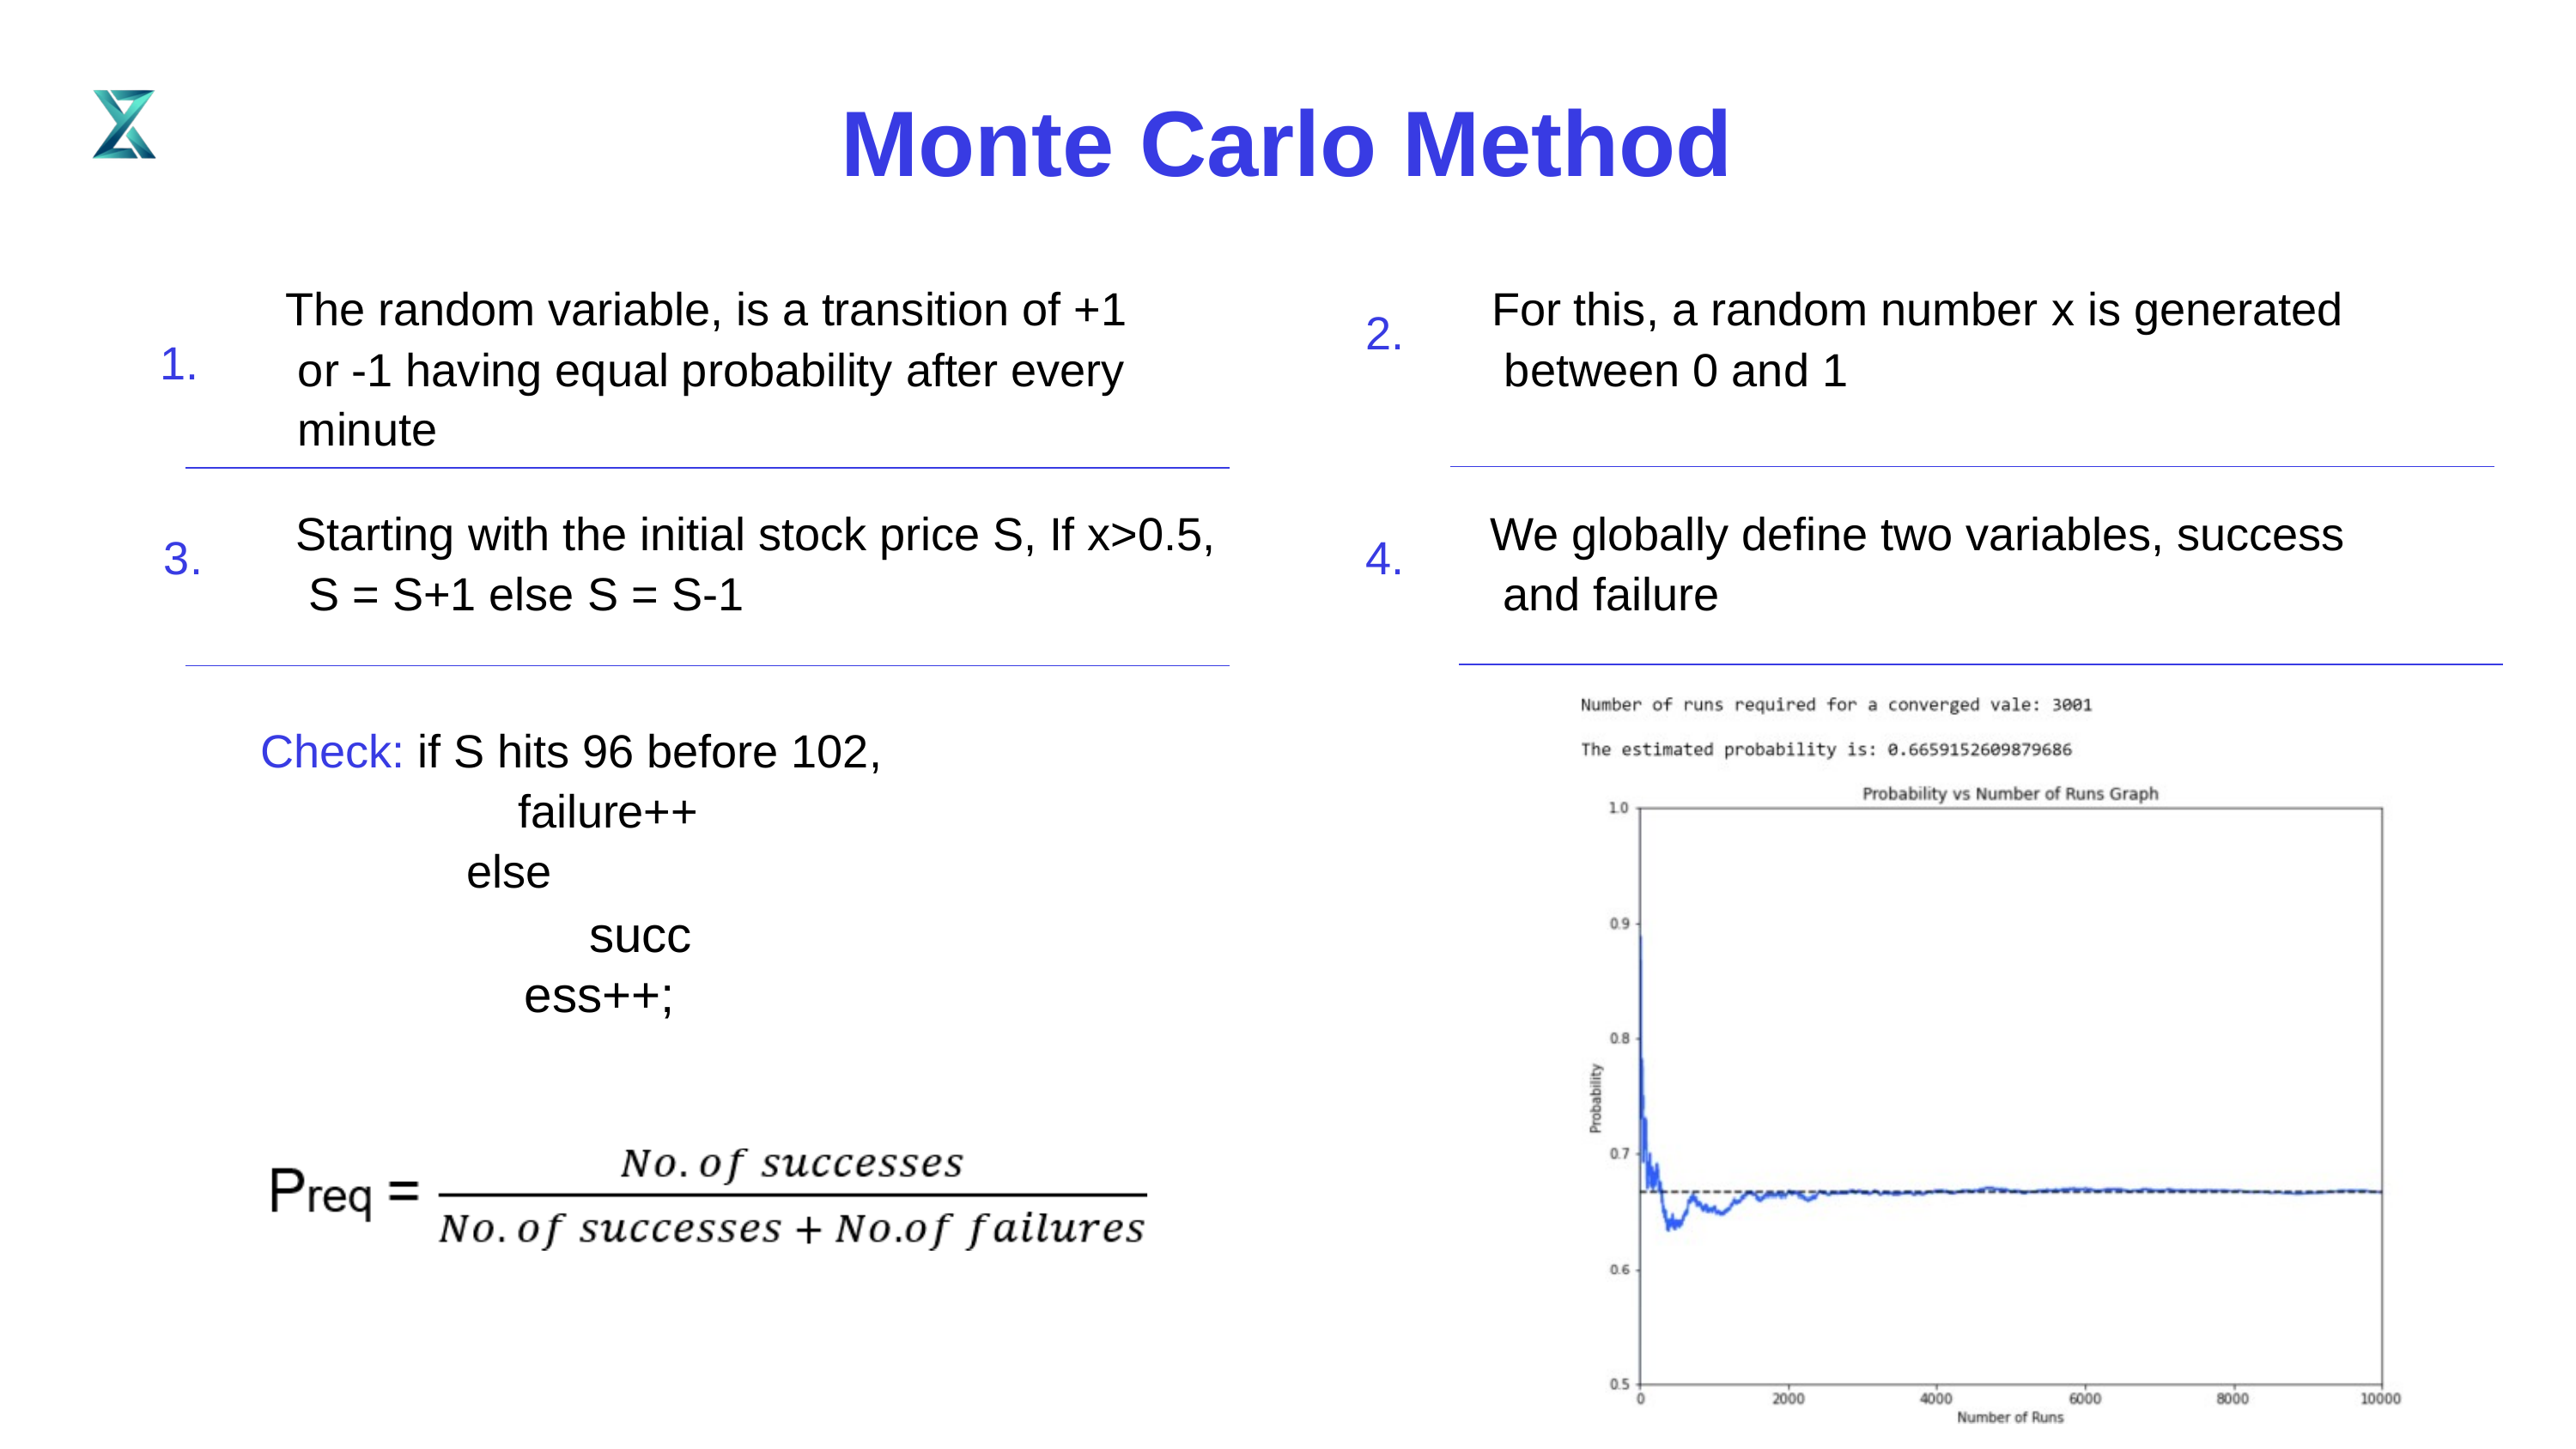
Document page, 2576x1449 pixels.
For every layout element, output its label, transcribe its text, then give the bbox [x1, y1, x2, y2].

text_box [81, 81, 167, 169]
text_box The random variable, is a transition of +1 or -1 having equal probability after every minute [283, 273, 1131, 456]
text_box We globally define two variables, success and failure [1488, 498, 2350, 621]
text_box 4. [1363, 526, 1406, 585]
title Monte Carlo Method [839, 82, 1737, 325]
text_box Starting with the initial stock price S, If x>0.5, S = S+1 else S = S-1 [294, 498, 1222, 621]
picture [1581, 696, 2403, 1424]
text_box Check: if S hits 96 before 102, failure++ else success++; [258, 714, 885, 1022]
text_box 3. [161, 526, 205, 585]
text_box 2. [1364, 301, 1406, 359]
text_box 1. [158, 331, 201, 390]
picture [271, 1149, 1148, 1251]
text_box For this, a random number x is generated between 0 and 1 [1489, 273, 2347, 396]
